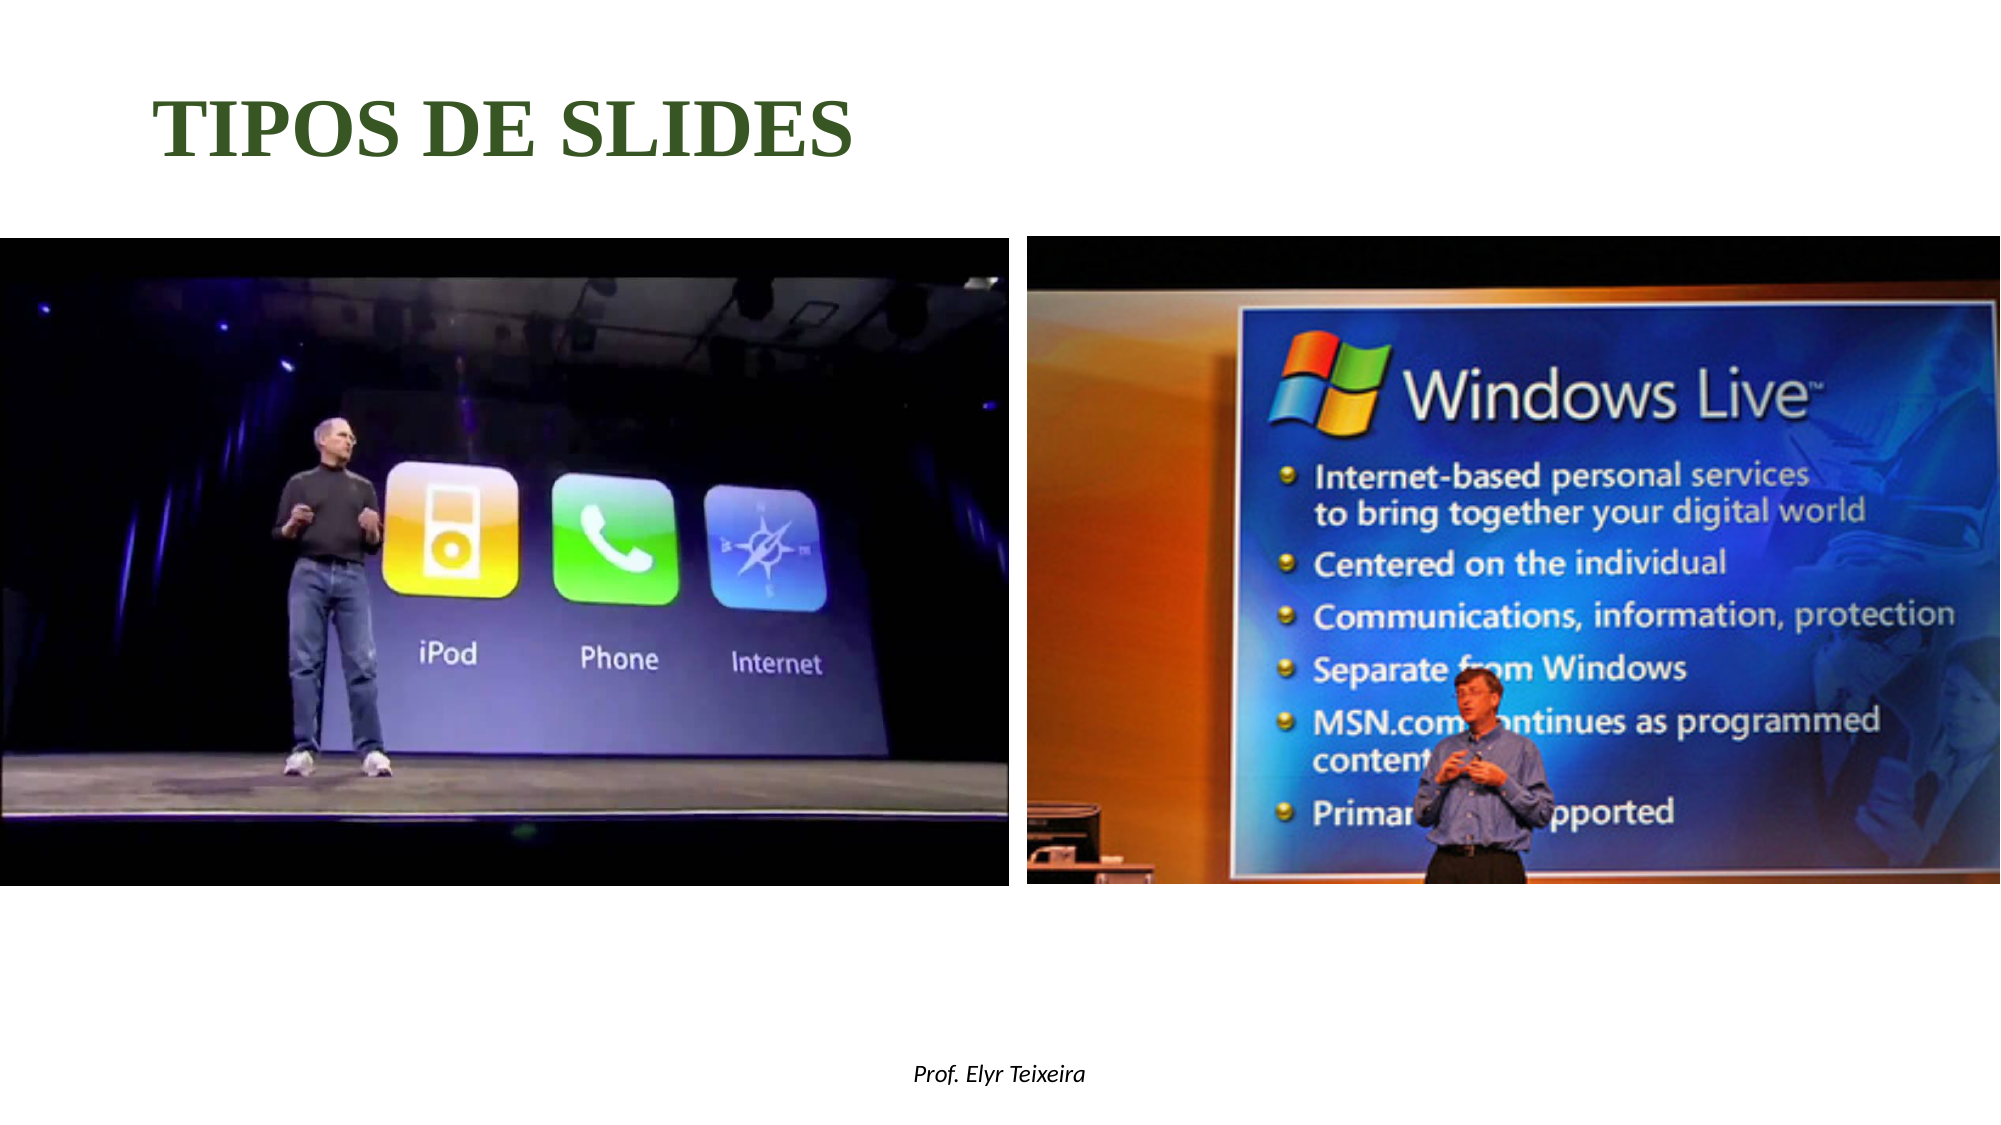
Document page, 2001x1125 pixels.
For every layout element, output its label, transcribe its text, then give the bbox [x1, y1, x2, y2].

picture [1026, 236, 2000, 884]
title Tipos de slides [137, 33, 1863, 226]
picture [0, 238, 1009, 886]
